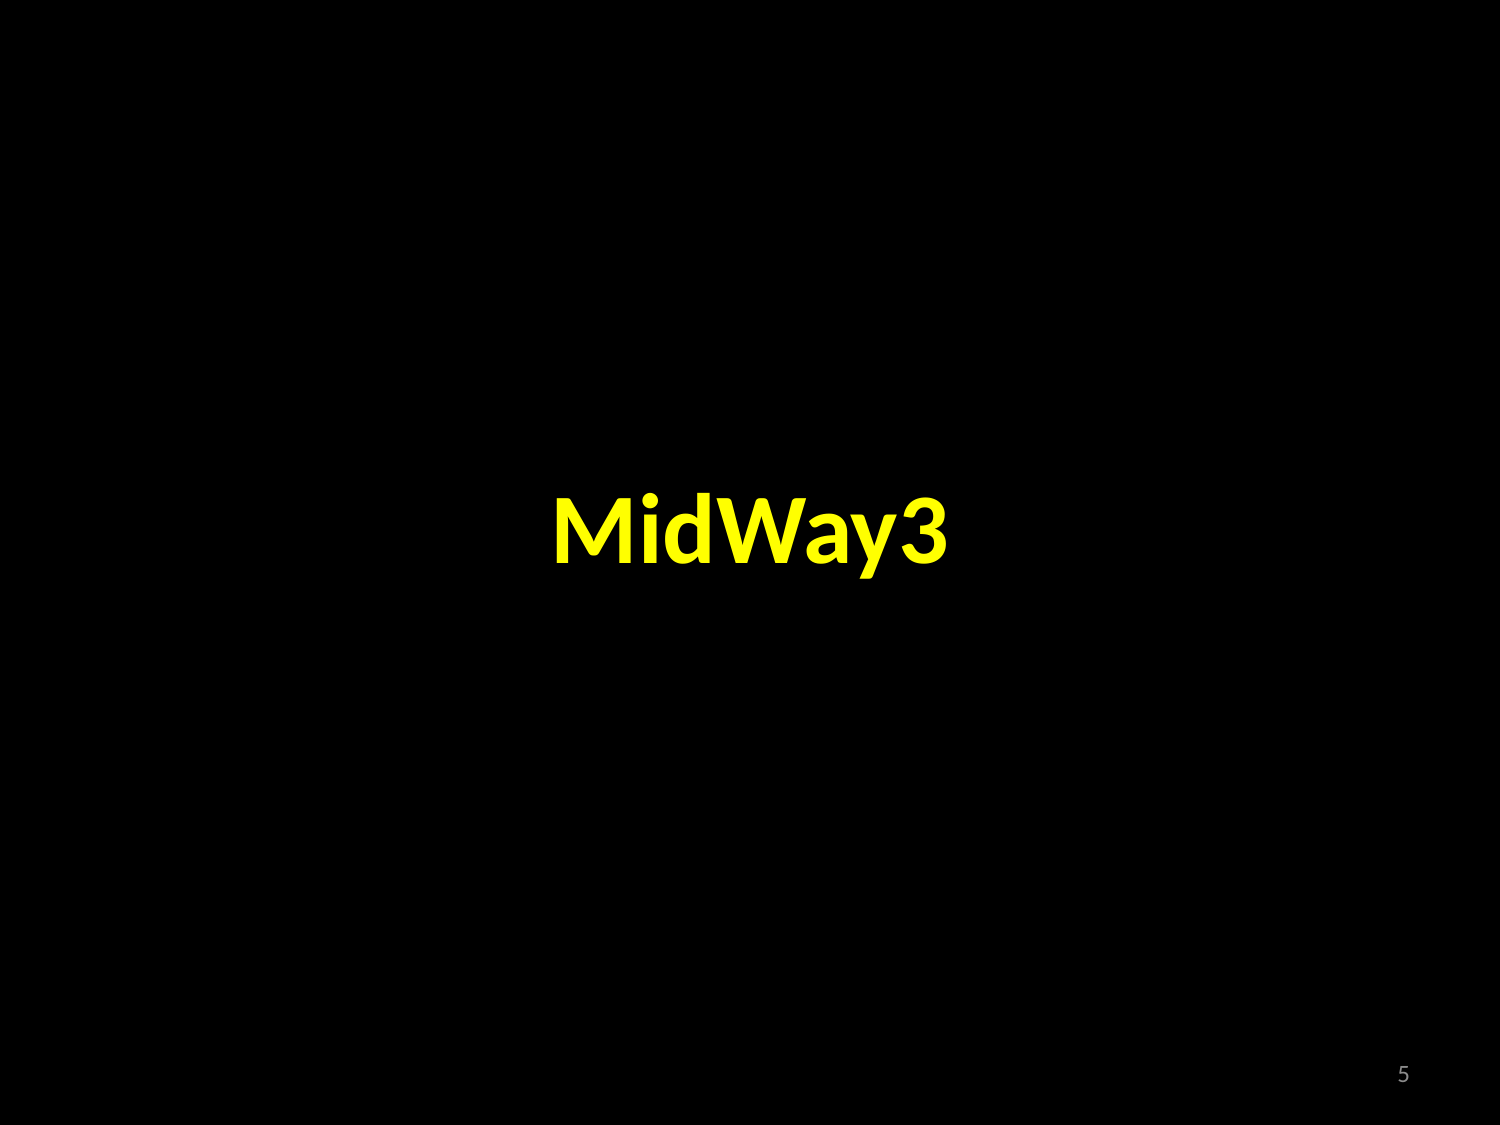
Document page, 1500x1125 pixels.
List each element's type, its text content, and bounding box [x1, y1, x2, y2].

slide_number 5 [1074, 1042, 1425, 1103]
list MidWay3 [75, 122, 1425, 676]
